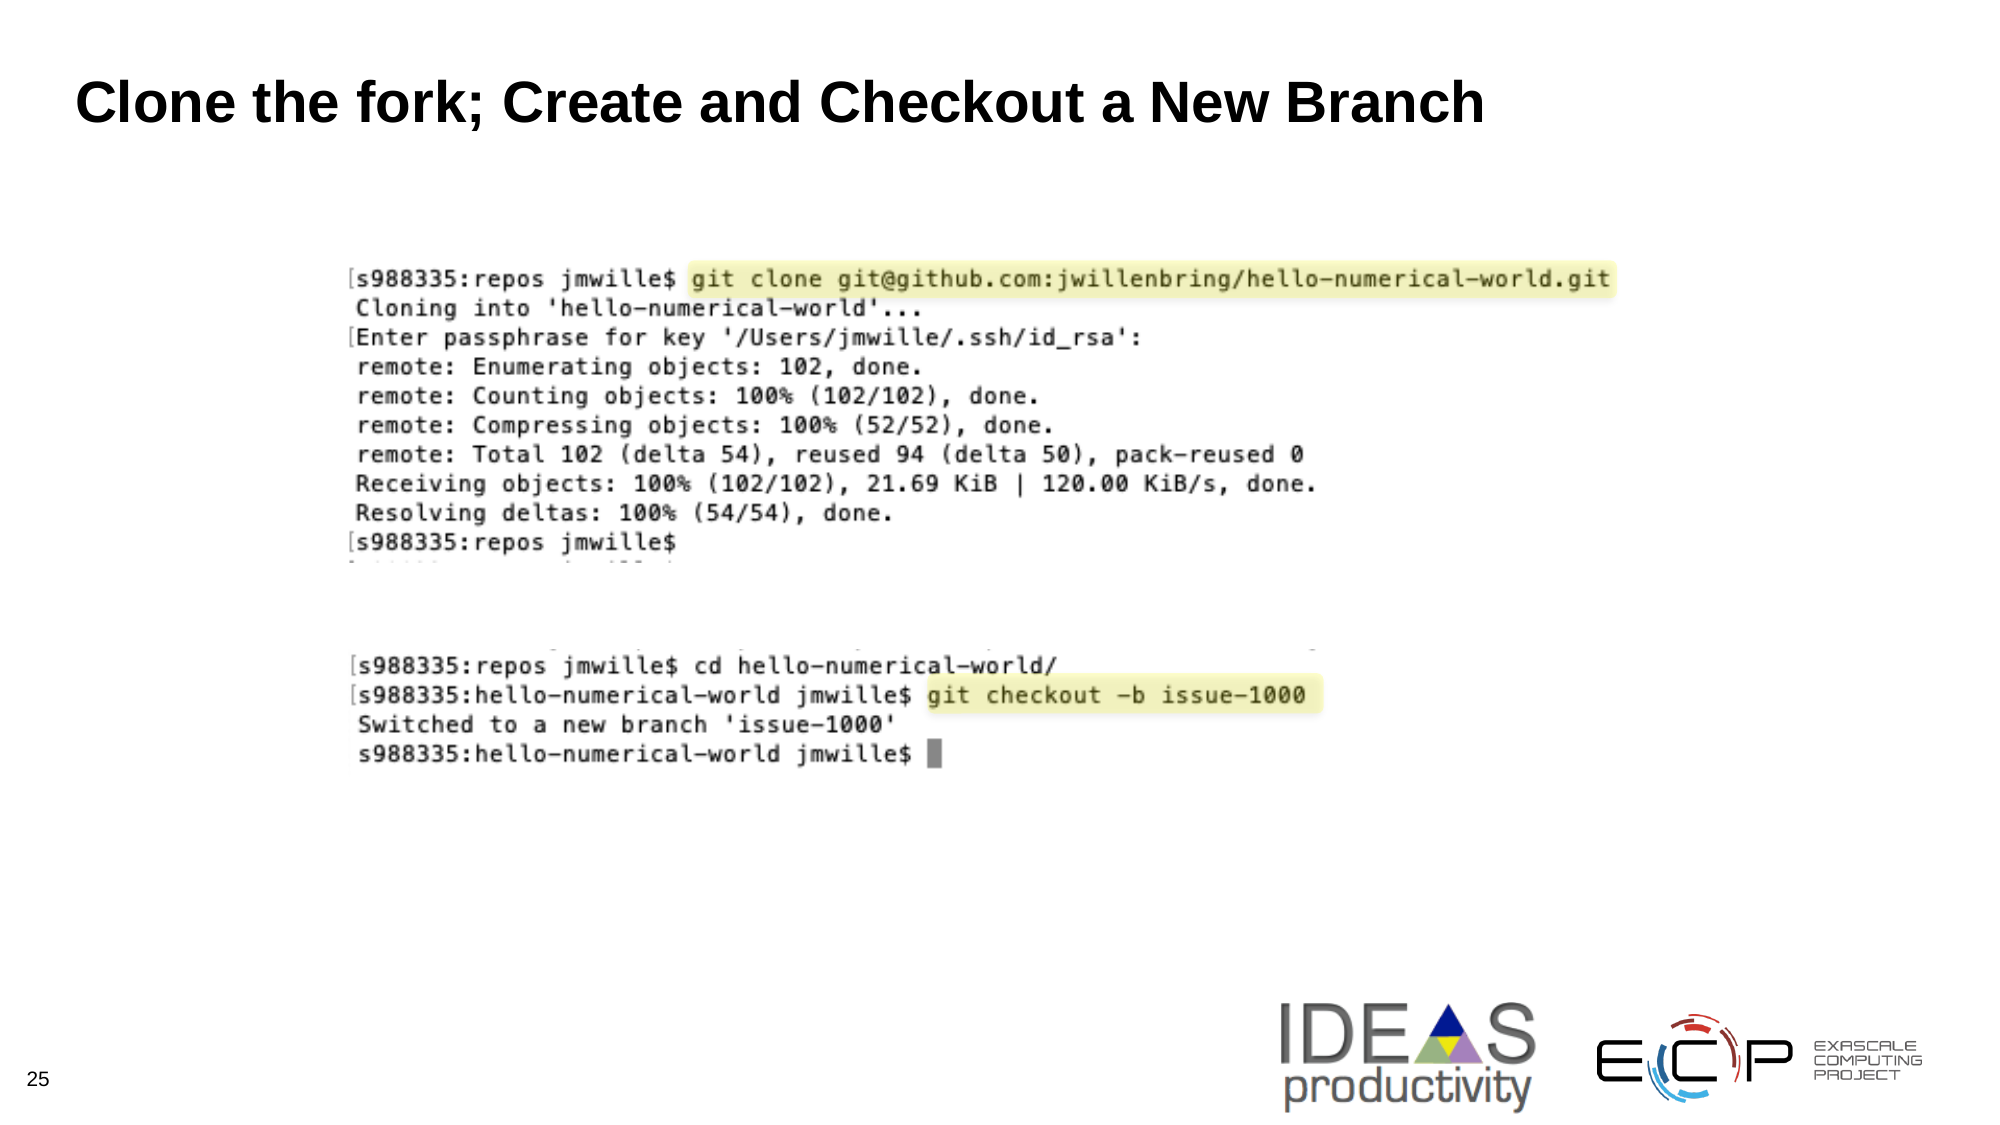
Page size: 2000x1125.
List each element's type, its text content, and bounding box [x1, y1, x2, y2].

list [348, 260, 1637, 563]
picture [1280, 1002, 1537, 1114]
picture [348, 648, 1324, 777]
title Clone the fork; Create and Checkout a New Branch [59, 67, 1926, 218]
picture [1597, 1014, 1922, 1103]
